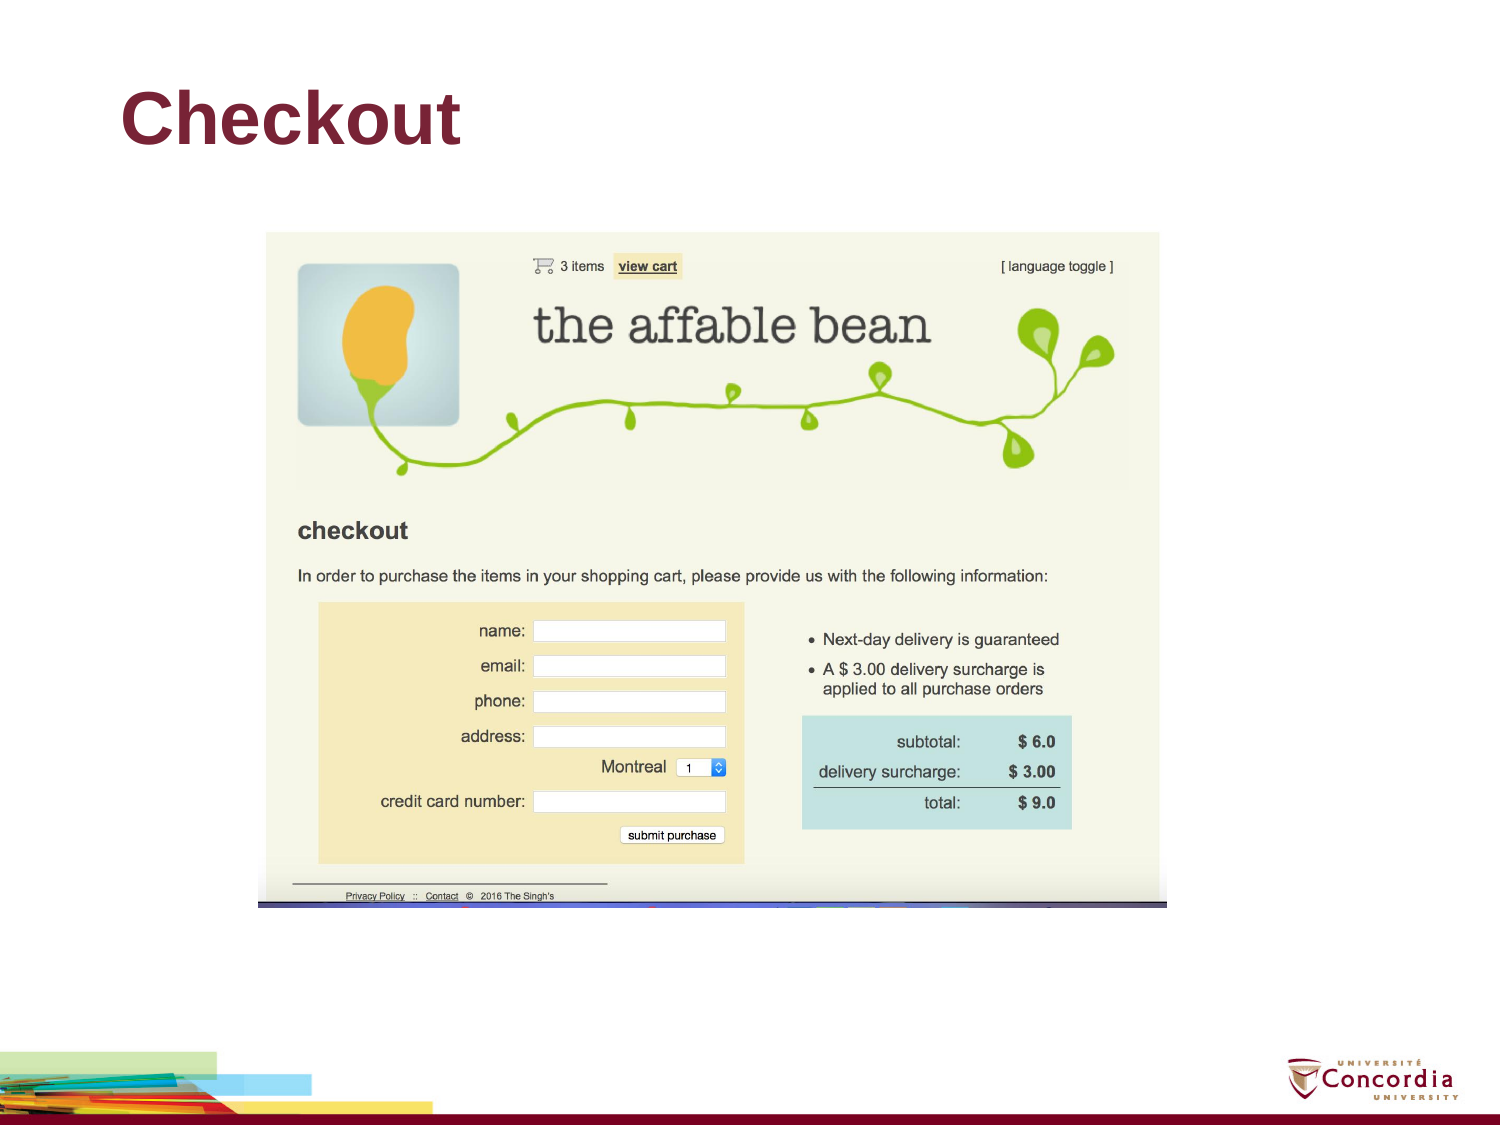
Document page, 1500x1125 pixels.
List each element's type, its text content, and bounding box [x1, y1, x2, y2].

title Checkout [111, 61, 1388, 197]
picture [0, 0, 1500, 1125]
